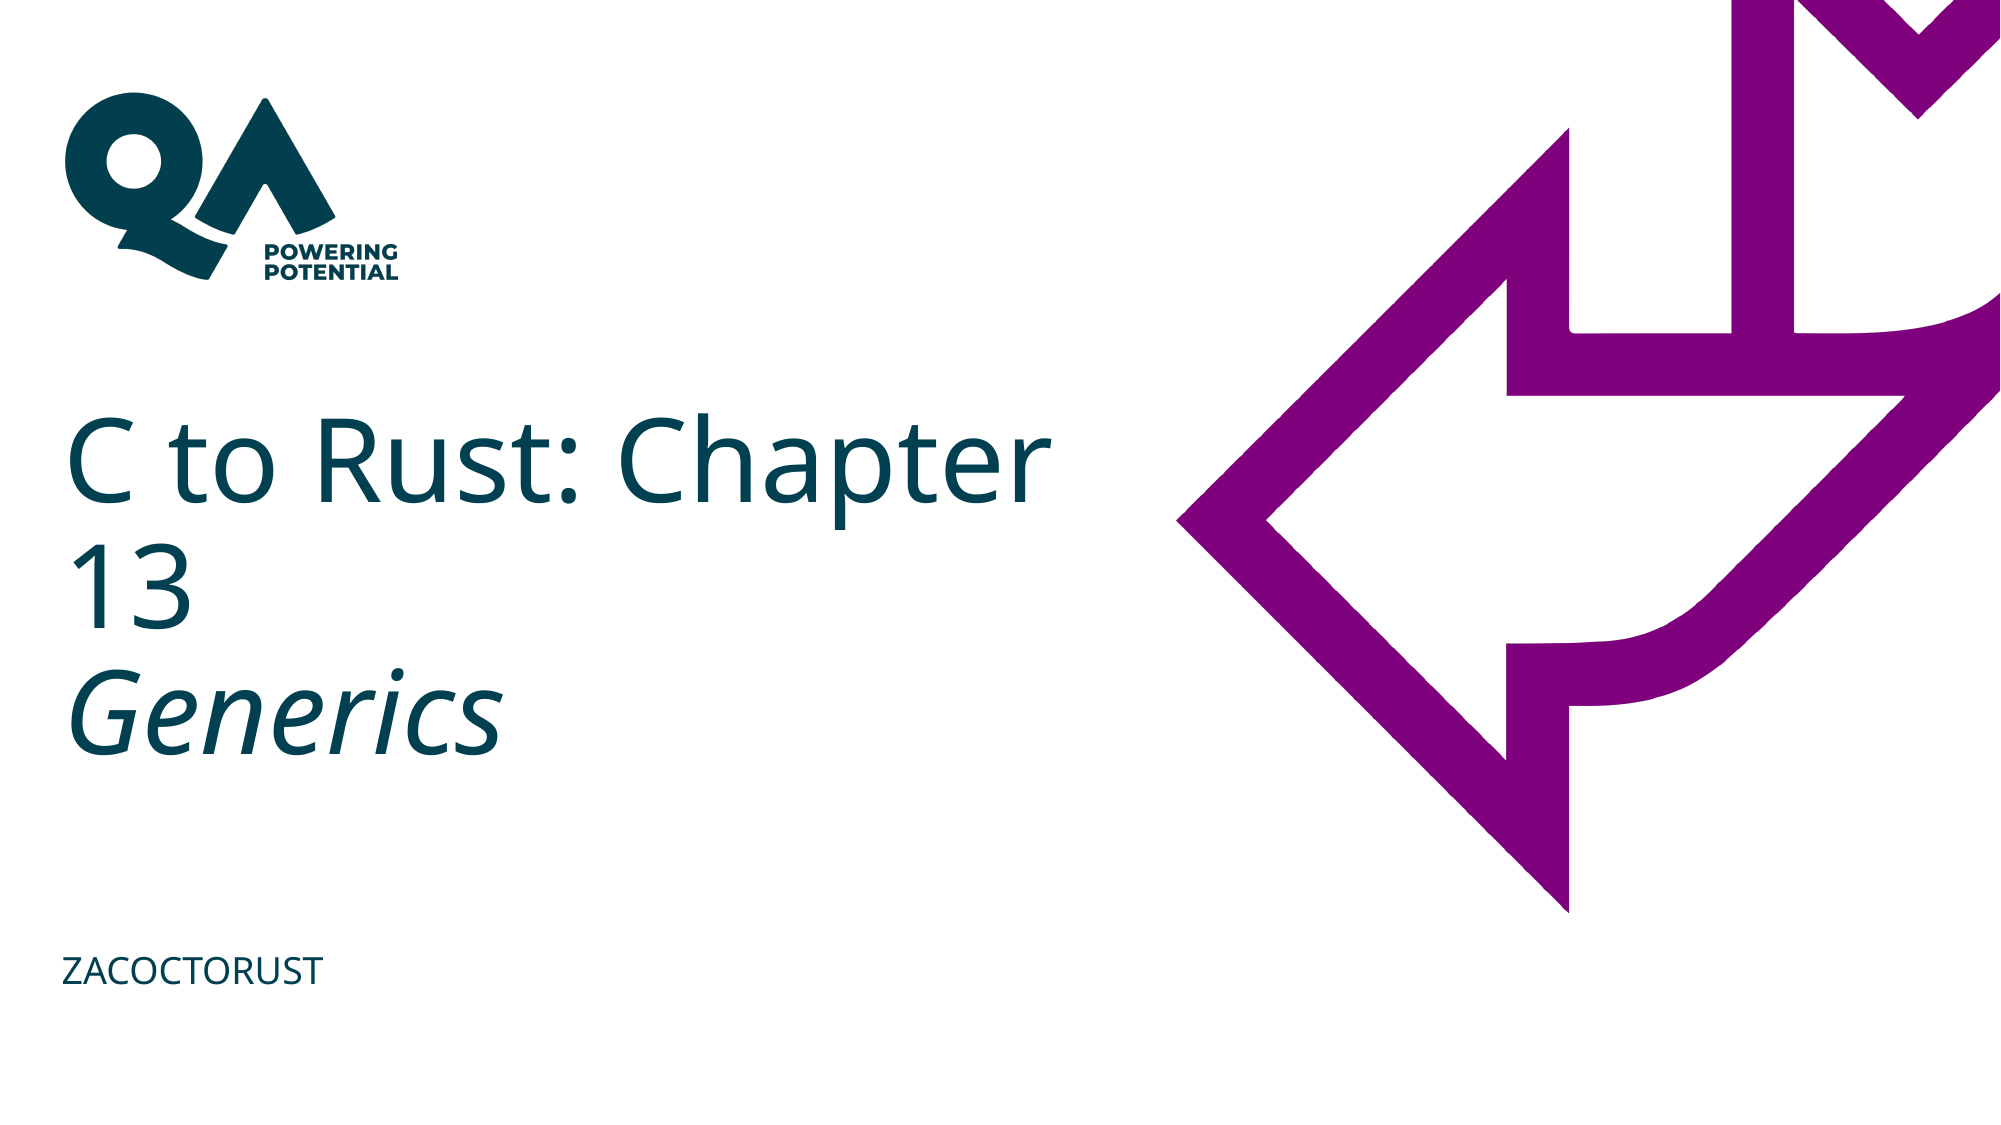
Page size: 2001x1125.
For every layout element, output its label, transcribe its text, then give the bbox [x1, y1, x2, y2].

picture [1164, 0, 2001, 925]
list ZACOCTORUST [61, 946, 1146, 1059]
picture [13, 49, 447, 314]
title C to Rust: Chapter 13 Generics [63, 381, 1146, 780]
